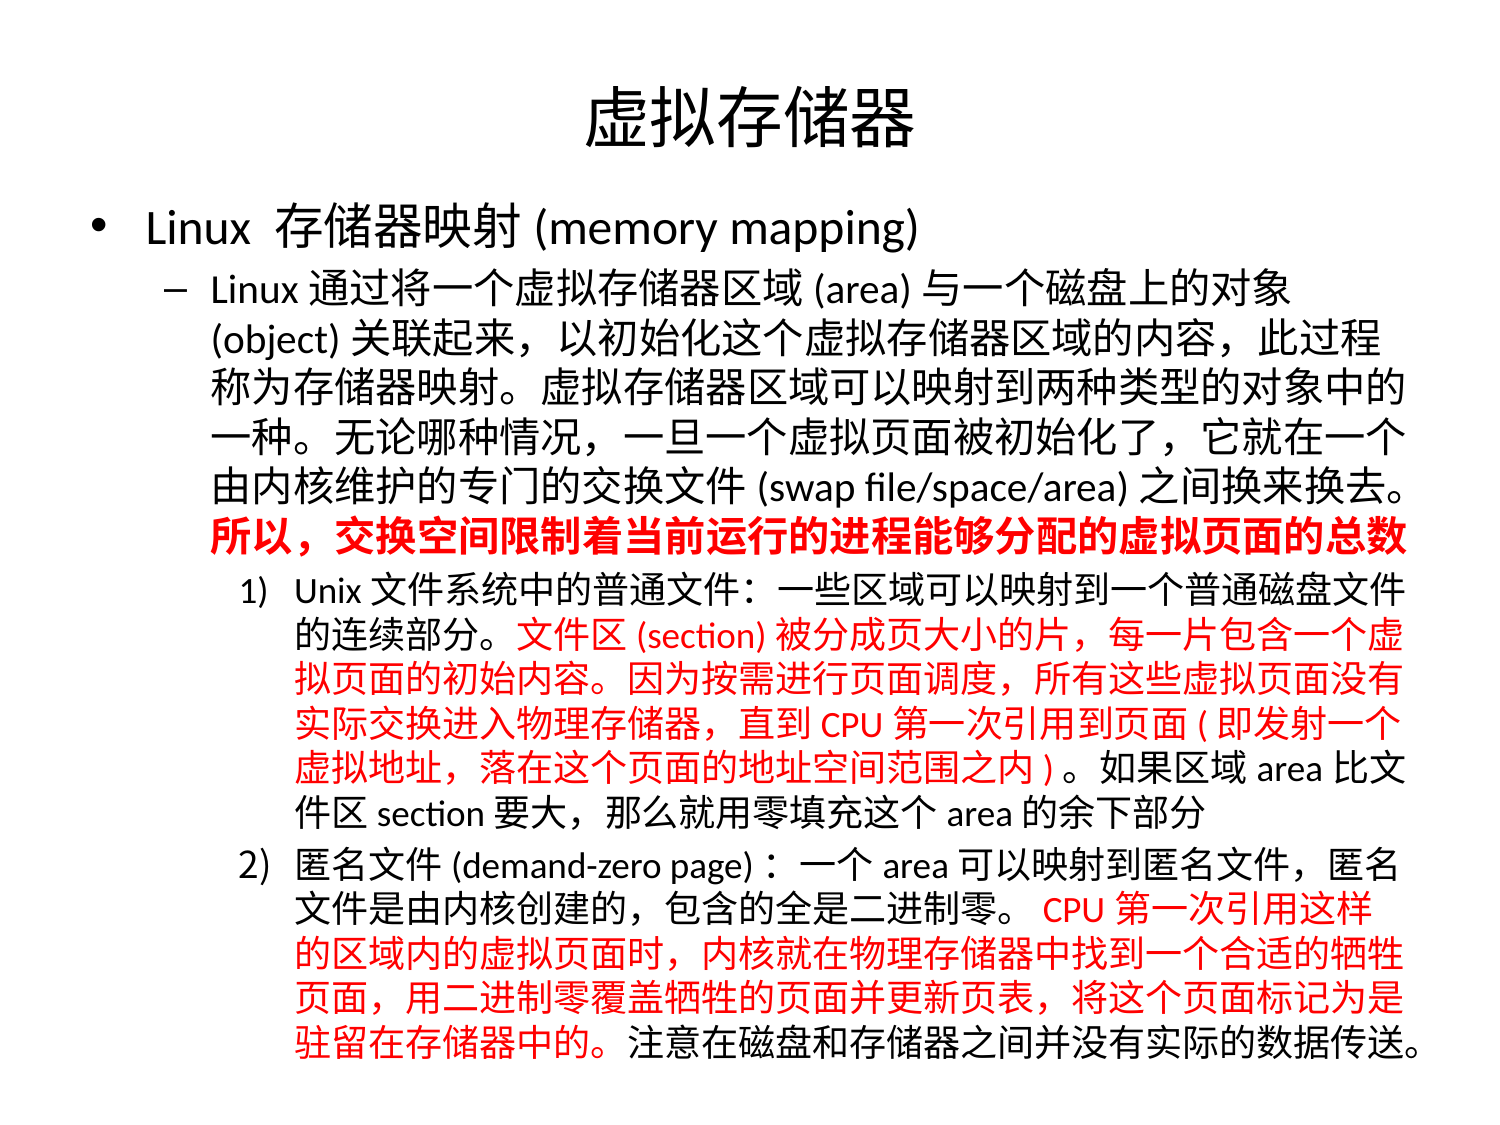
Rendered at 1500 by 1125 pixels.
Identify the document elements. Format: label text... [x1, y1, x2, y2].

list Linux 存储器映射(memory mapping) Linux通过将一个虚拟存储器区域(area)与一个磁盘上的对象(object)关联起来，以初始化这个虚拟存储器区域的内容，此过程称为存储器映射。虚拟存储器区域可以映射到两种类型的对象中的一种。无论哪种情况，一旦一个虚拟页面被初始化了，它就在一个由内核维护的专门的交换文件(swap file/space/area)之间换来换去。所以，交换空间限制着当前运行的进程能够分配的虚拟页面的总数 Unix文件系统中的普通文件：一些区域可以映射到一个普通磁盘文件的连续部分。文件区(section)被分成页大小的片，每一片包含一个虚拟页面的初始内容。因为按需进行页面调度，所有这些虚拟页面没有实际交换进入物理存储器，直到CPU第一次引用到页面(即发射一个虚拟地址，落在这个页面的地址空间范围之内)。如果区域area比文件区section要大，那么就用零填充这个area的余下部分 匿名文件(demand-zero page)：一个area可以映射到匿名文件，匿名文件是由内核创建的，包含的全是二进制零。CPU第一次引用这样的区域内的虚拟页面时，内核就在物理存储器中找到一个合适的牺牲页面，用二进制零覆盖牺牲的页面并更新页表，将这个页面标记为是驻留在存储器中的。注意在磁盘和存储器之间并没有实际的数据传送。 [75, 187, 1425, 1100]
title 虚拟存储器 [75, 45, 1425, 187]
